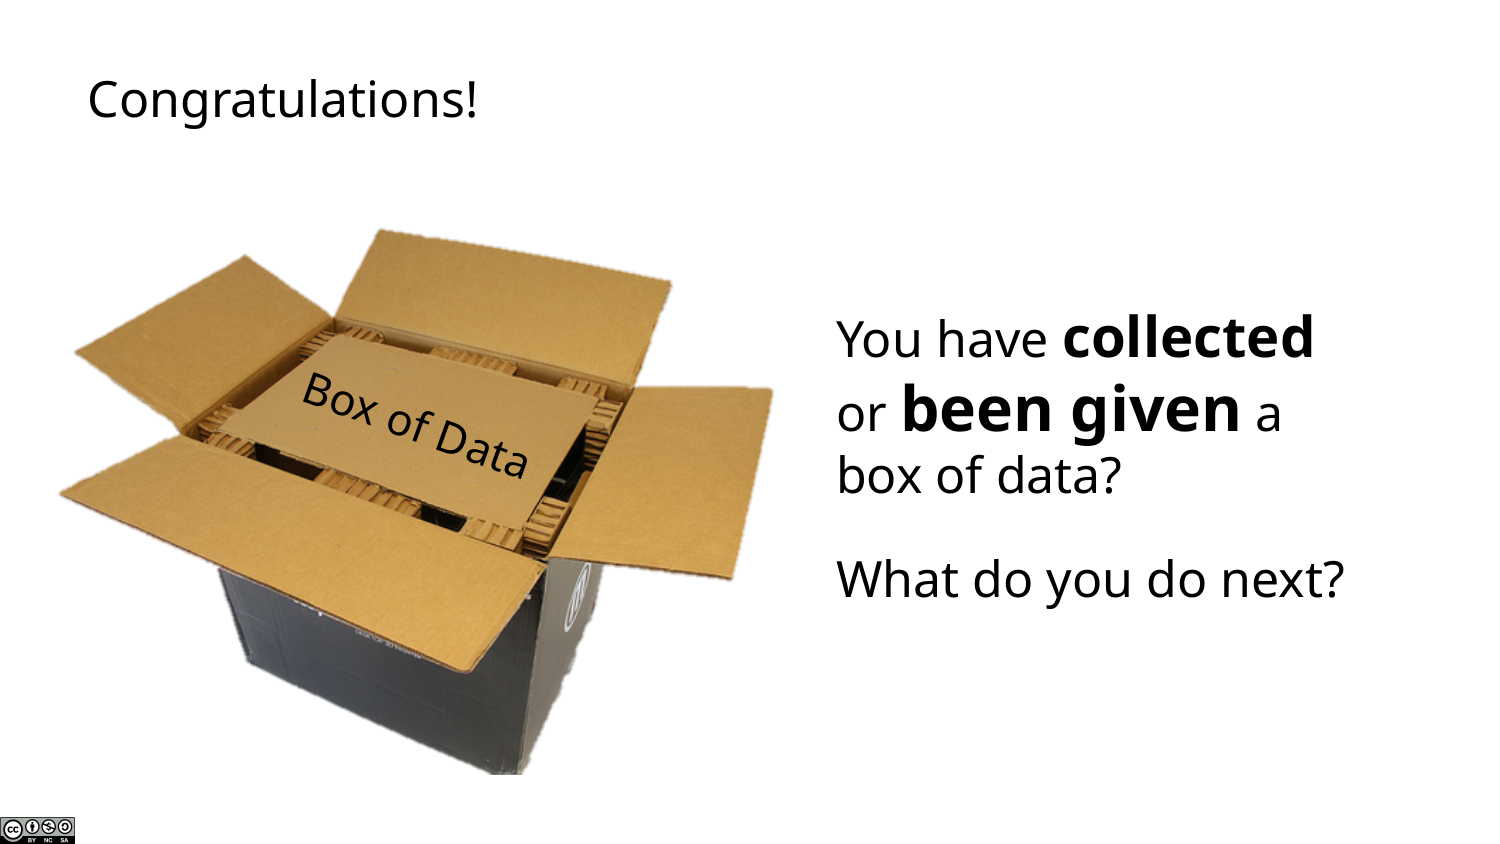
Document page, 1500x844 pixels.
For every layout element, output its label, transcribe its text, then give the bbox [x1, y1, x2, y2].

text_box You have collected or been given a box of data? [910, 295, 1369, 512]
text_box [0, 186, 906, 792]
text_box Congratulations! [76, 62, 1134, 188]
text_box What do you do next? [910, 542, 1396, 615]
picture [0, 817, 75, 844]
